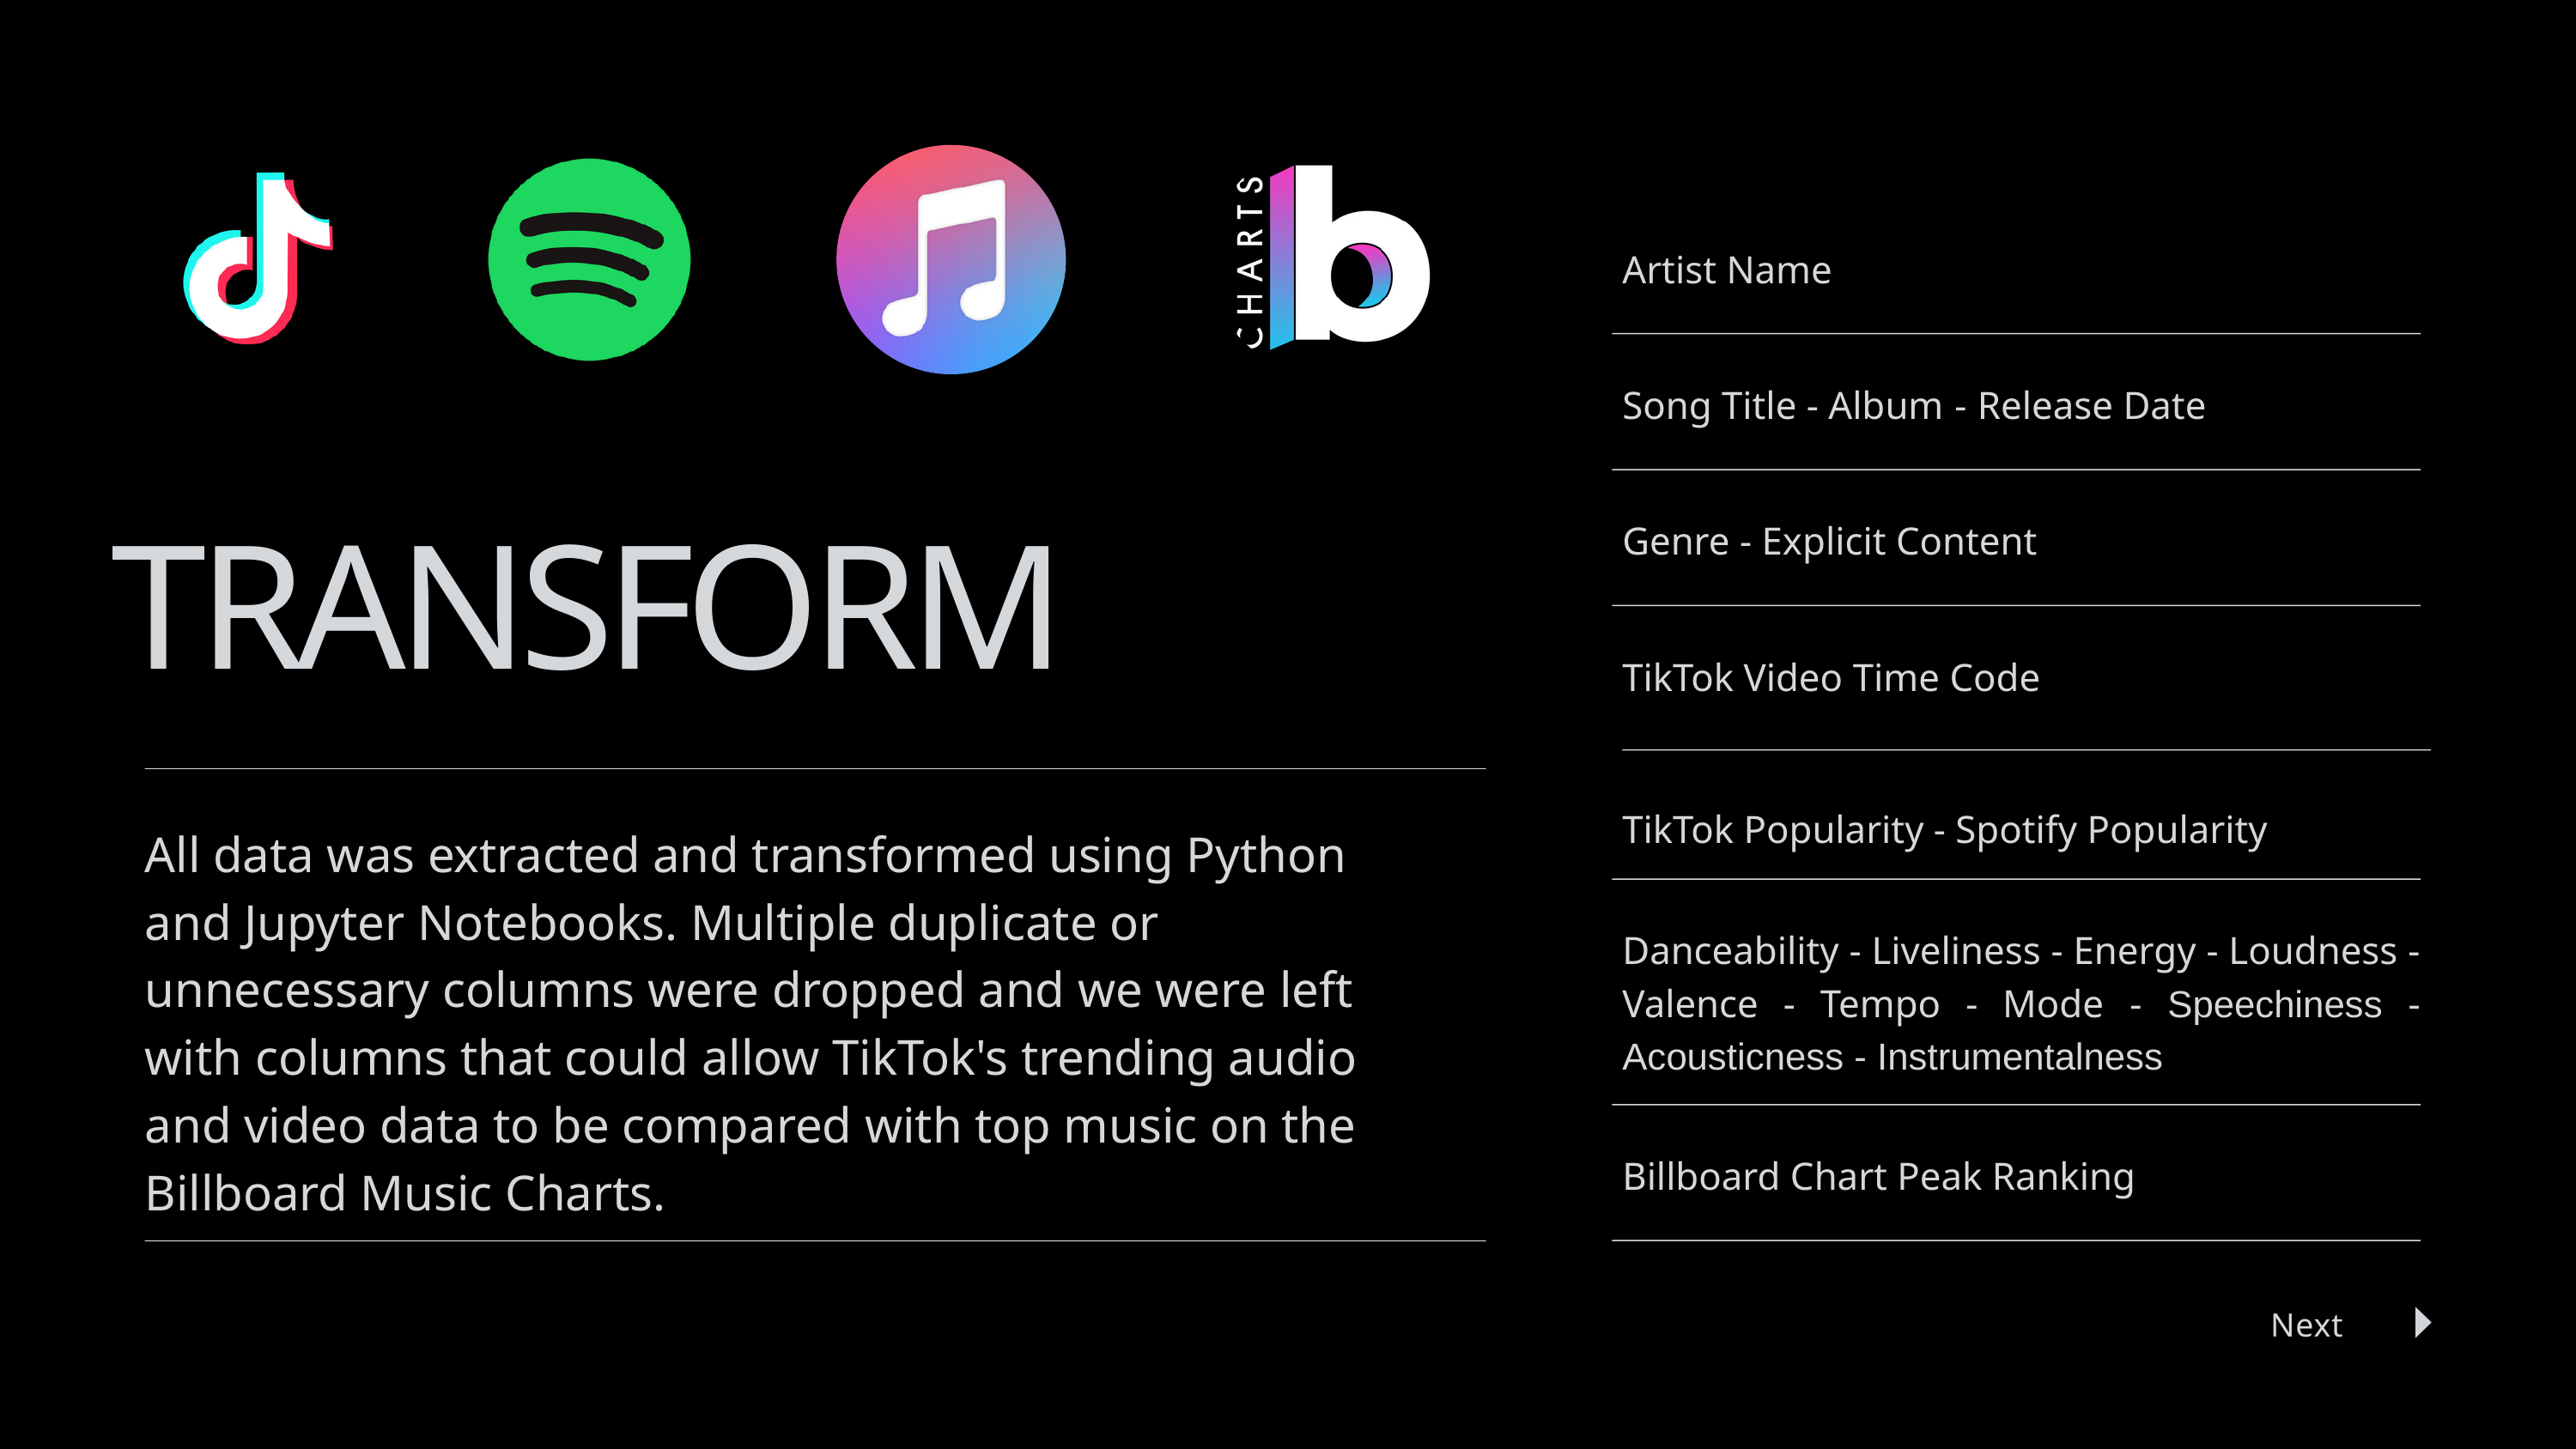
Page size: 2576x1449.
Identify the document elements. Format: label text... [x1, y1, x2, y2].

text_box Next [1862, 1298, 2343, 1343]
picture [2415, 1307, 2432, 1338]
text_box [1612, 243, 2432, 1242]
text_box All data was extracted and transformed using Python and Jupyter Notebooks. Multiple duplicate or unnecessary columns were dropped and we were left with columns that could allow TikTok's trending audio and video data to be compared with top music on the Billboard Music Charts. [144, 814, 1439, 1221]
text_box TRANSFORM [111, 523, 1173, 704]
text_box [144, 144, 1439, 375]
